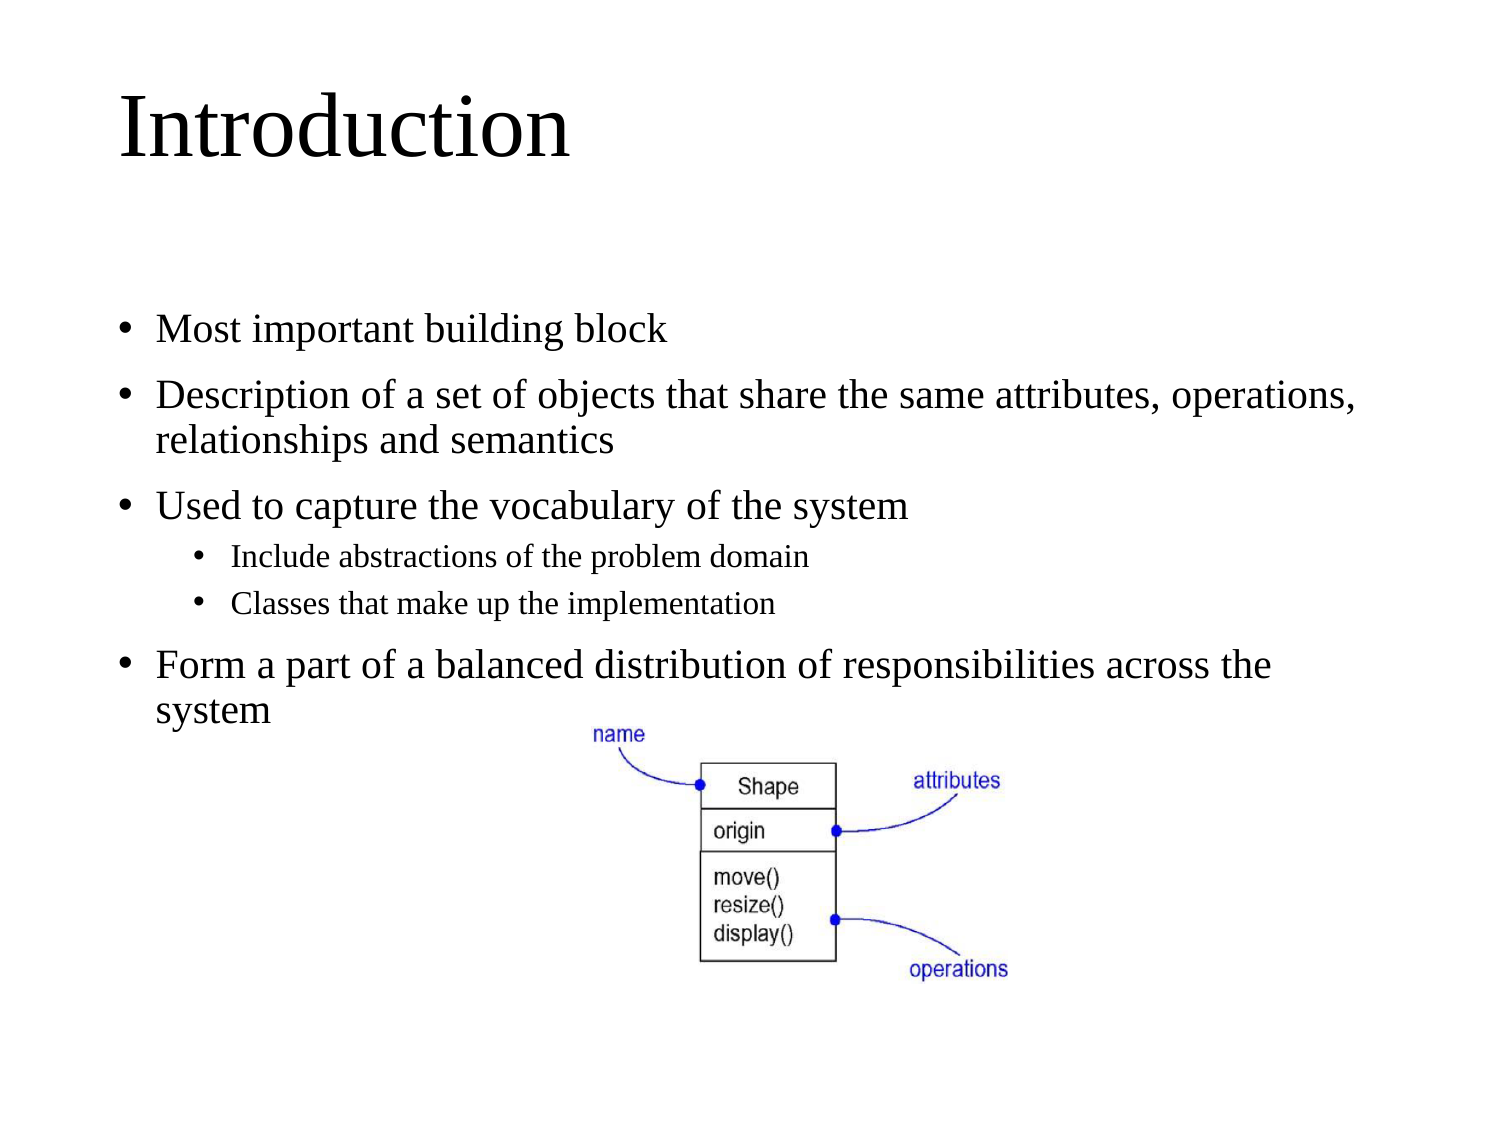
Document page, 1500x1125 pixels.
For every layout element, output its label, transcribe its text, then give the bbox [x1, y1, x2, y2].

title Introduction [103, 18, 1397, 236]
picture [581, 711, 1016, 985]
list Most important building block Description of a set of objects that share the same attributes, operations, relationships and semantics Used to capture the vocabulary of the system Include abstractions of the problem domain Classes that make up the implementation Form a part of a balanced distribution of responsibilities across the system [103, 299, 1397, 1014]
